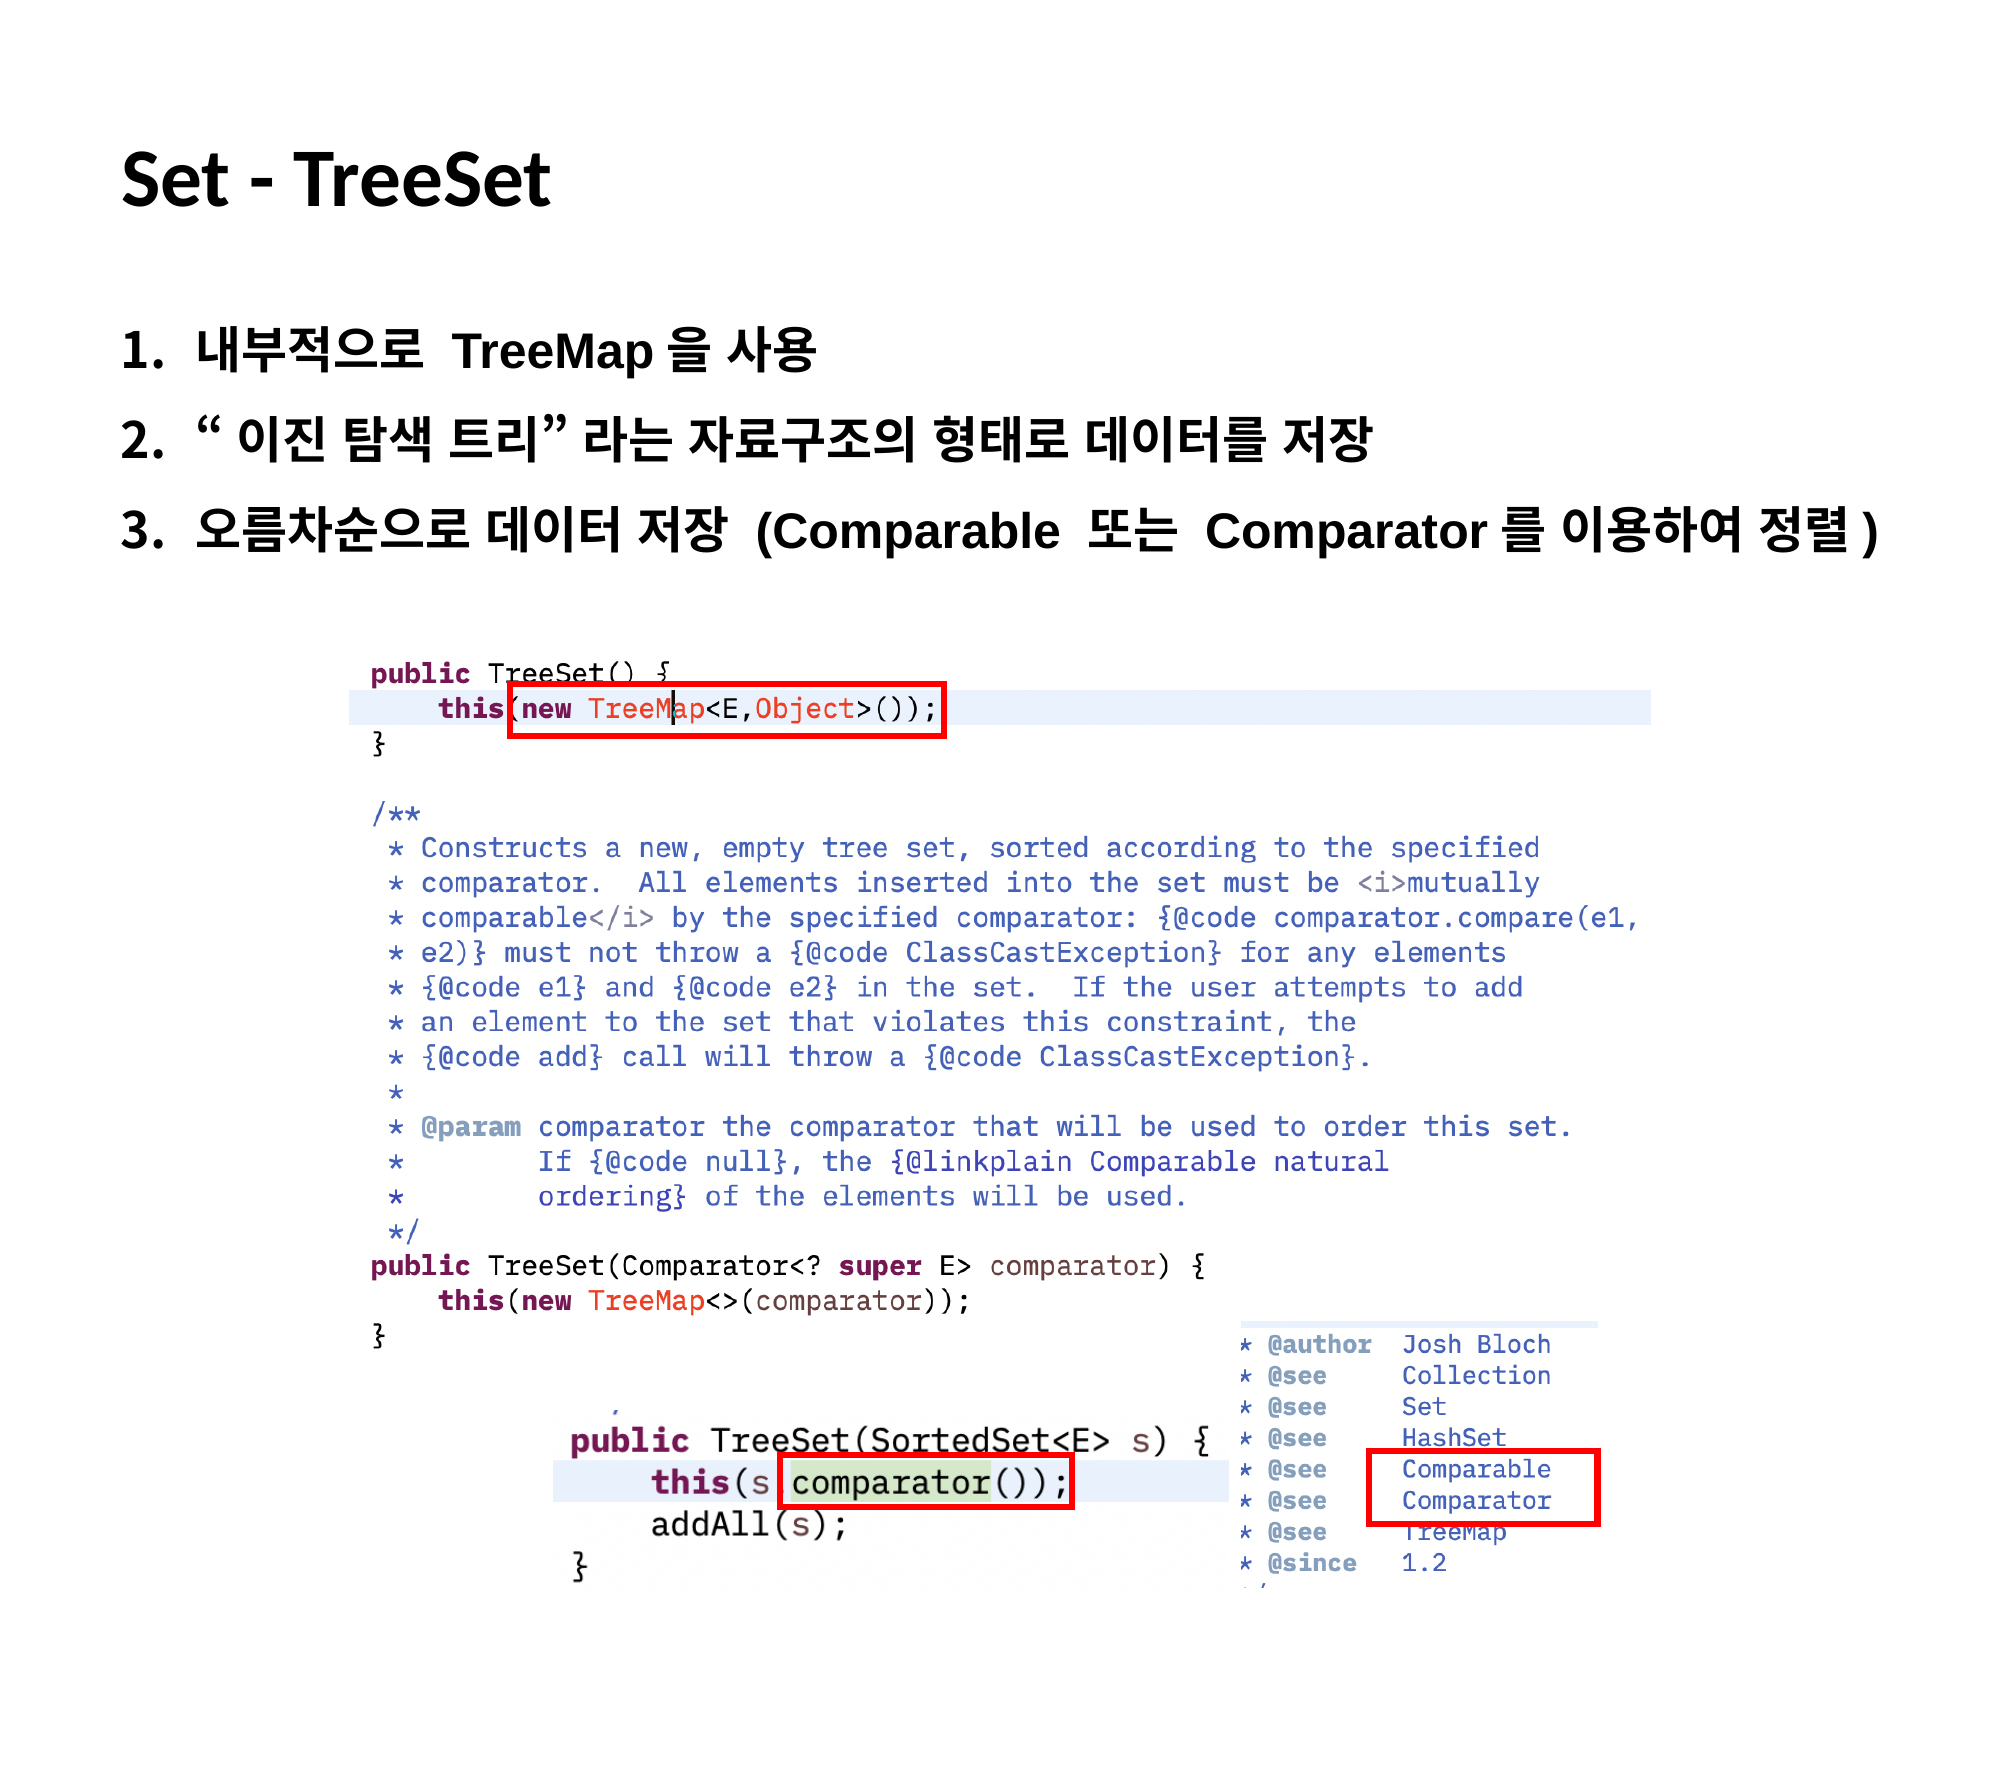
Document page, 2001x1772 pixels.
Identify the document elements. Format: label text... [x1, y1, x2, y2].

picture [349, 653, 1651, 1588]
picture [553, 1410, 1229, 1592]
text_box 내부적으로 TreeMap을 사용 “이진 탐색 트리” 라는 자료구조의 형태로 데이터를 저장 오름차순으로 데이터 저장 (Comparable 또는 Comparator를 이용하여 정렬) [105, 281, 1894, 567]
text_box Set - TreeSet [106, 115, 568, 231]
